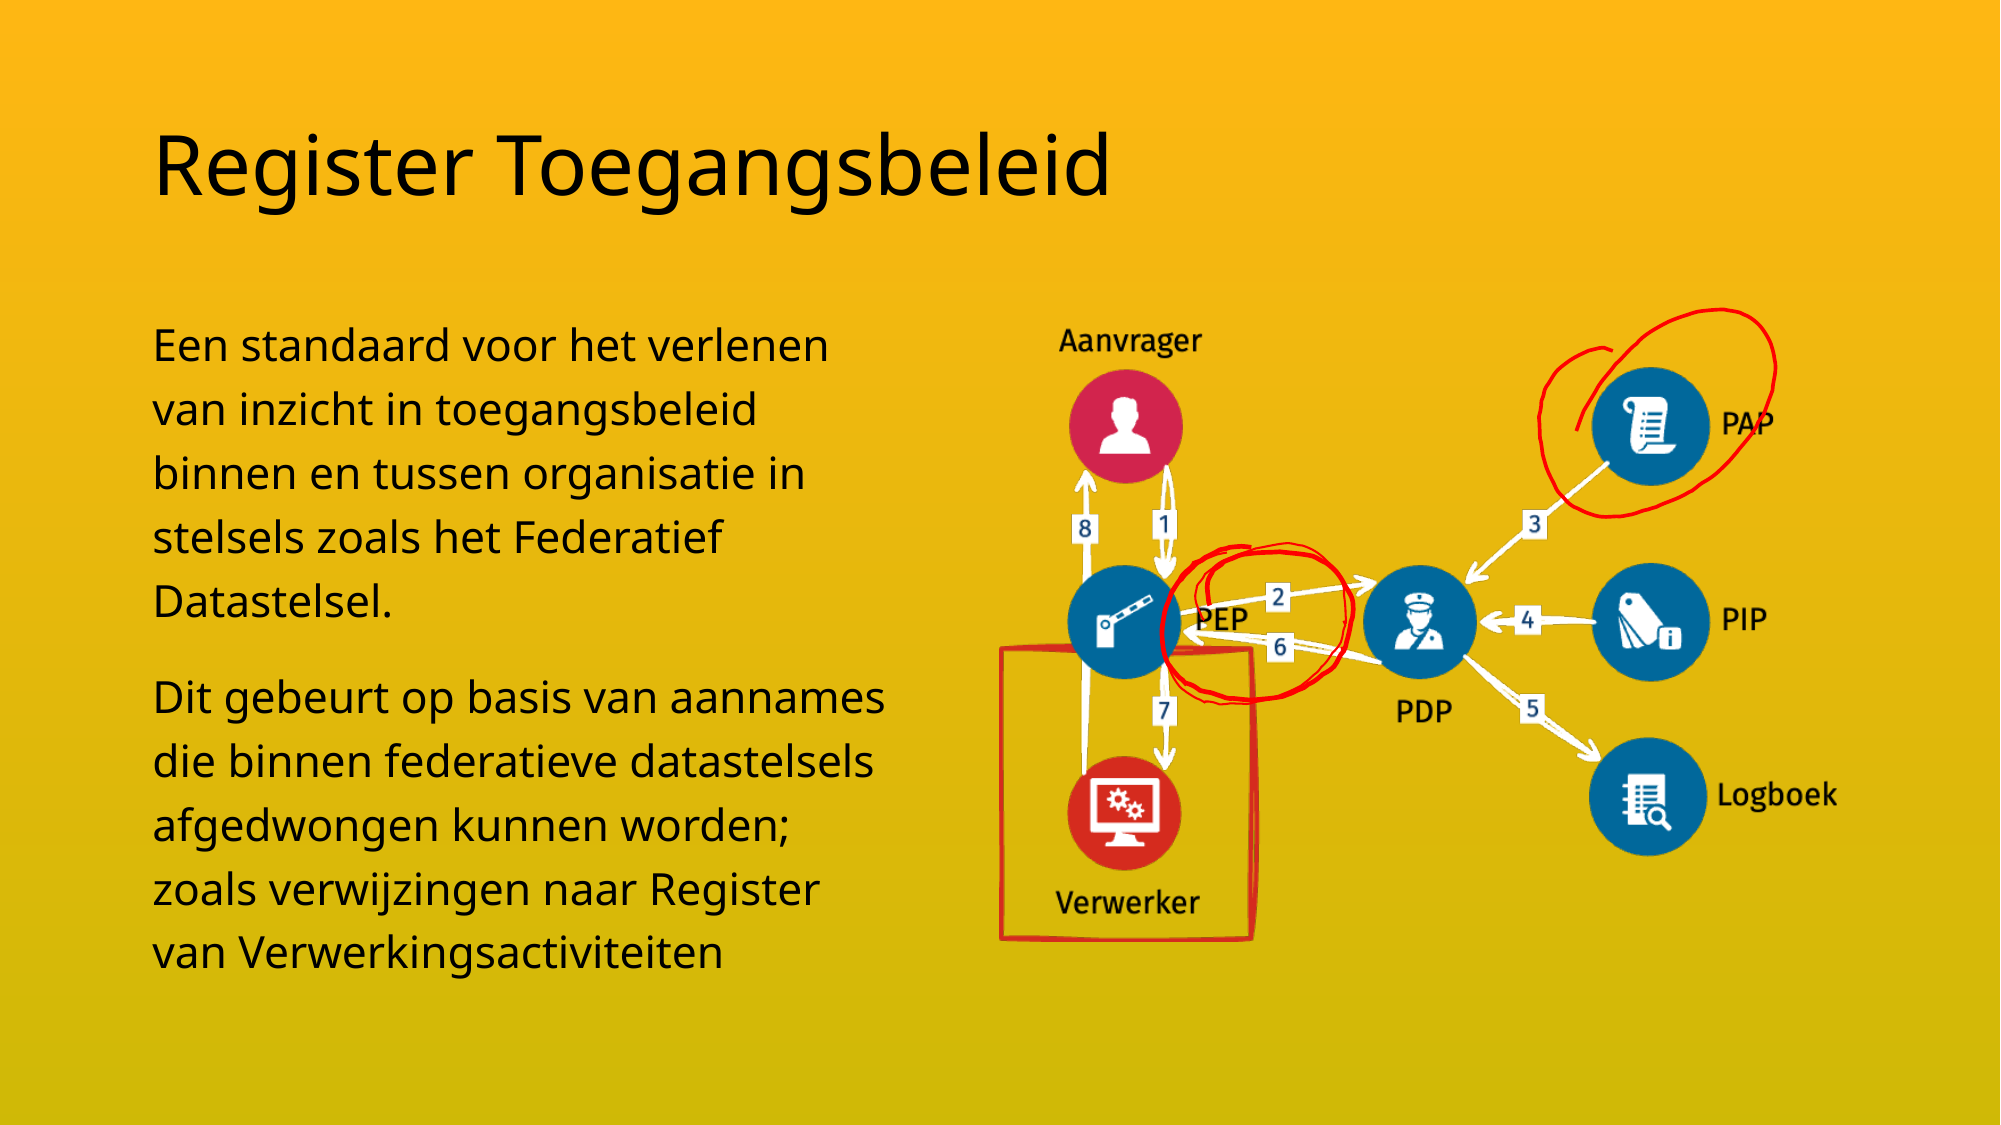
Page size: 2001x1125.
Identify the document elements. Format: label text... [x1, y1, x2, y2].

list Een standaard voor het verlenen van inzicht in toegangsbeleid binnen en tussen organisatie in stelsels zoals het Federatief Datastelsel. Dit gebeurt op basis van aannames die binnen federatieve datastelsels afgedwongen kunnen worden; zoals verwijzingen naar Register van Verwerkingsactiviteiten [137, 299, 911, 1014]
picture [999, 323, 1840, 943]
title Register Toegangsbeleid [137, 59, 1863, 278]
text_box [1662, 307, 1760, 323]
